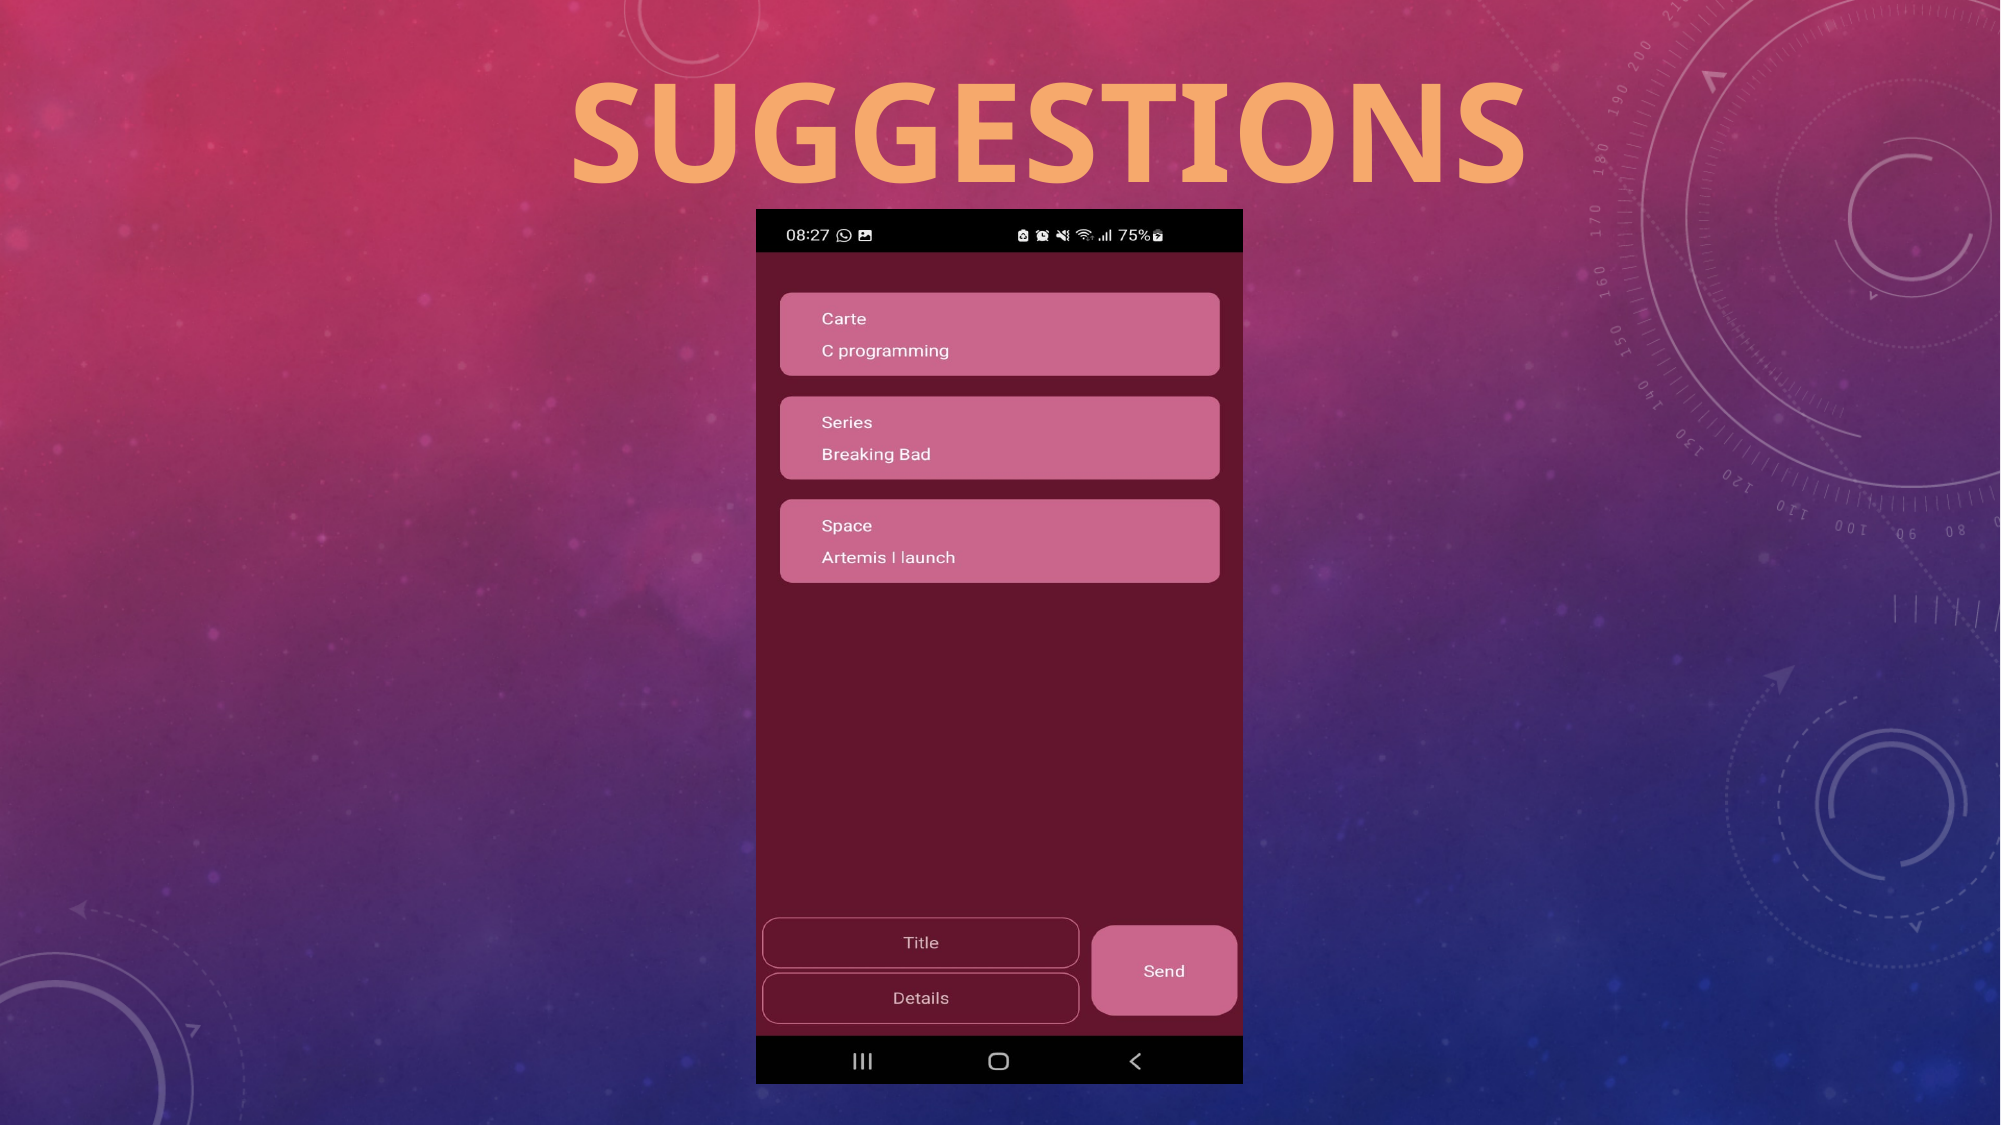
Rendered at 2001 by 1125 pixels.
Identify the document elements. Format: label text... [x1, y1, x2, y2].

picture [0, 0, 2001, 1125]
text_box Suggestions [553, 21, 1575, 234]
